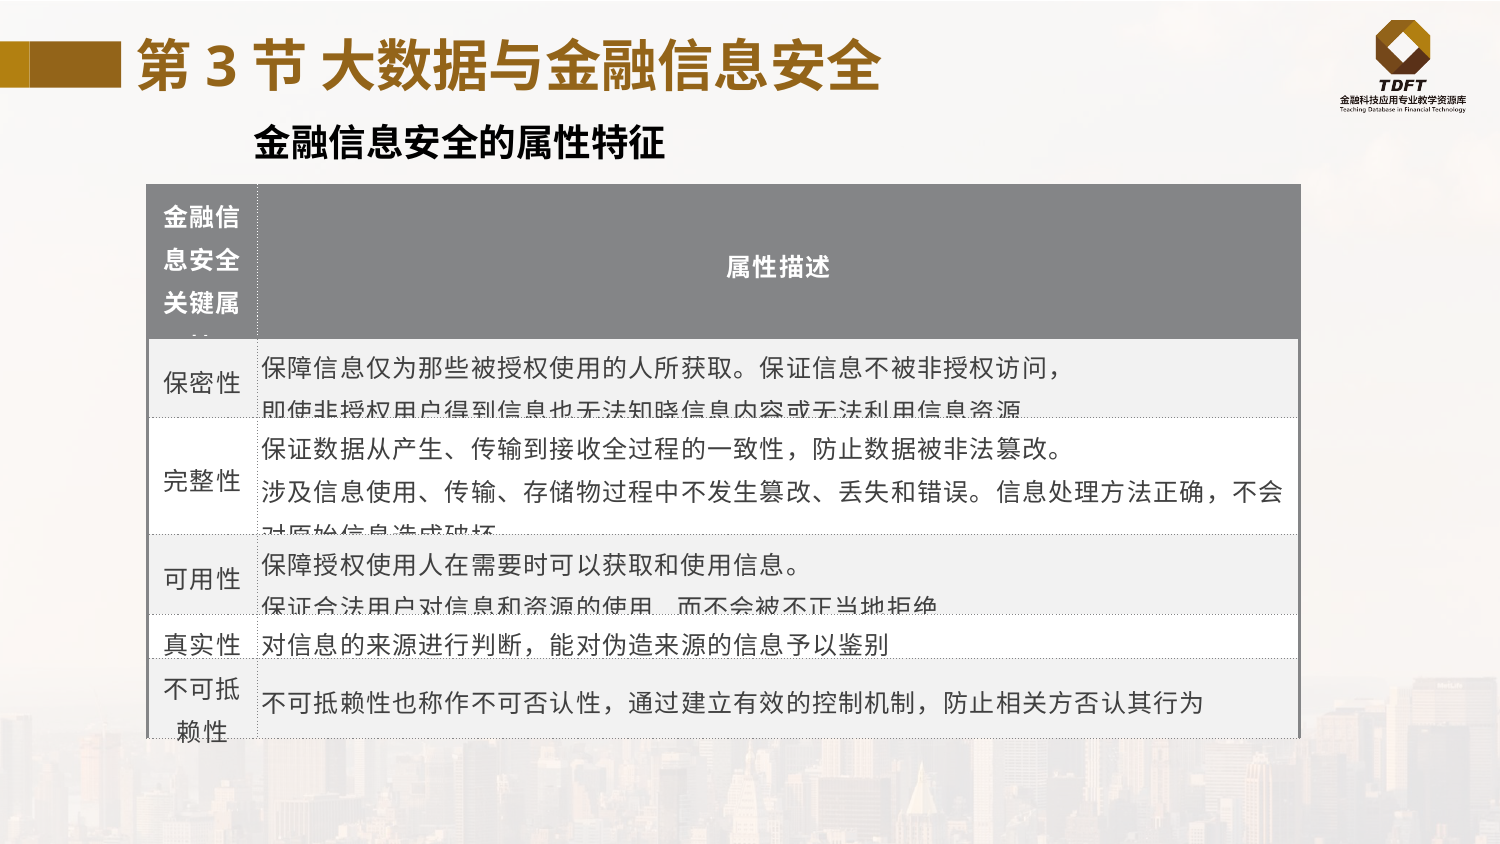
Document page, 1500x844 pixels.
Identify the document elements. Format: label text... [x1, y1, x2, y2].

table_header 金融信息安全关键属性 [149, 187, 257, 336]
table_cell 对信息的来源进行判断，能对伪造来源的信息予以鉴别 [257, 614, 1298, 658]
table_cell 完整性 [149, 418, 257, 534]
picture [0, 1, 1500, 844]
text_box 金融信息安全的属性特征 [238, 111, 1229, 172]
table_cell 保障授权使用人在需要时可以获取和使用信息。 保证合法用户对信息和资源的使用,而不会被不正当地拒绝 [257, 534, 1298, 614]
text_box [0, 39, 28, 90]
table_cell 保证数据从产生、传输到接收全过程的一致性，防止数据被非法篡改。 涉及信息使用、传输、存储物过程中不发生篡改、丢失和错误。信息处理方法正确，不会对原始信息造成破坏 [257, 418, 1298, 534]
table_cell 保密性 [149, 339, 257, 418]
text_box 第3节 大数据与金融信息安全 [124, 24, 894, 104]
table_cell 不可抵赖性 [149, 658, 257, 738]
table_header 属性描述 [257, 187, 1298, 336]
table_cell 真实性 [149, 614, 257, 658]
text_box [28, 39, 123, 90]
table_cell 保障信息仅为那些被授权使用的人所获取。保证信息不被非授权访问， 即使非授权用户得到信息也无法知晓信息内容或无法利用信息资源 [257, 339, 1298, 418]
table_cell 不可抵赖性也称作不可否认性，通过建立有效的控制机制，防止相关方否认其行为 [257, 658, 1298, 738]
table_cell 可用性 [149, 534, 257, 614]
